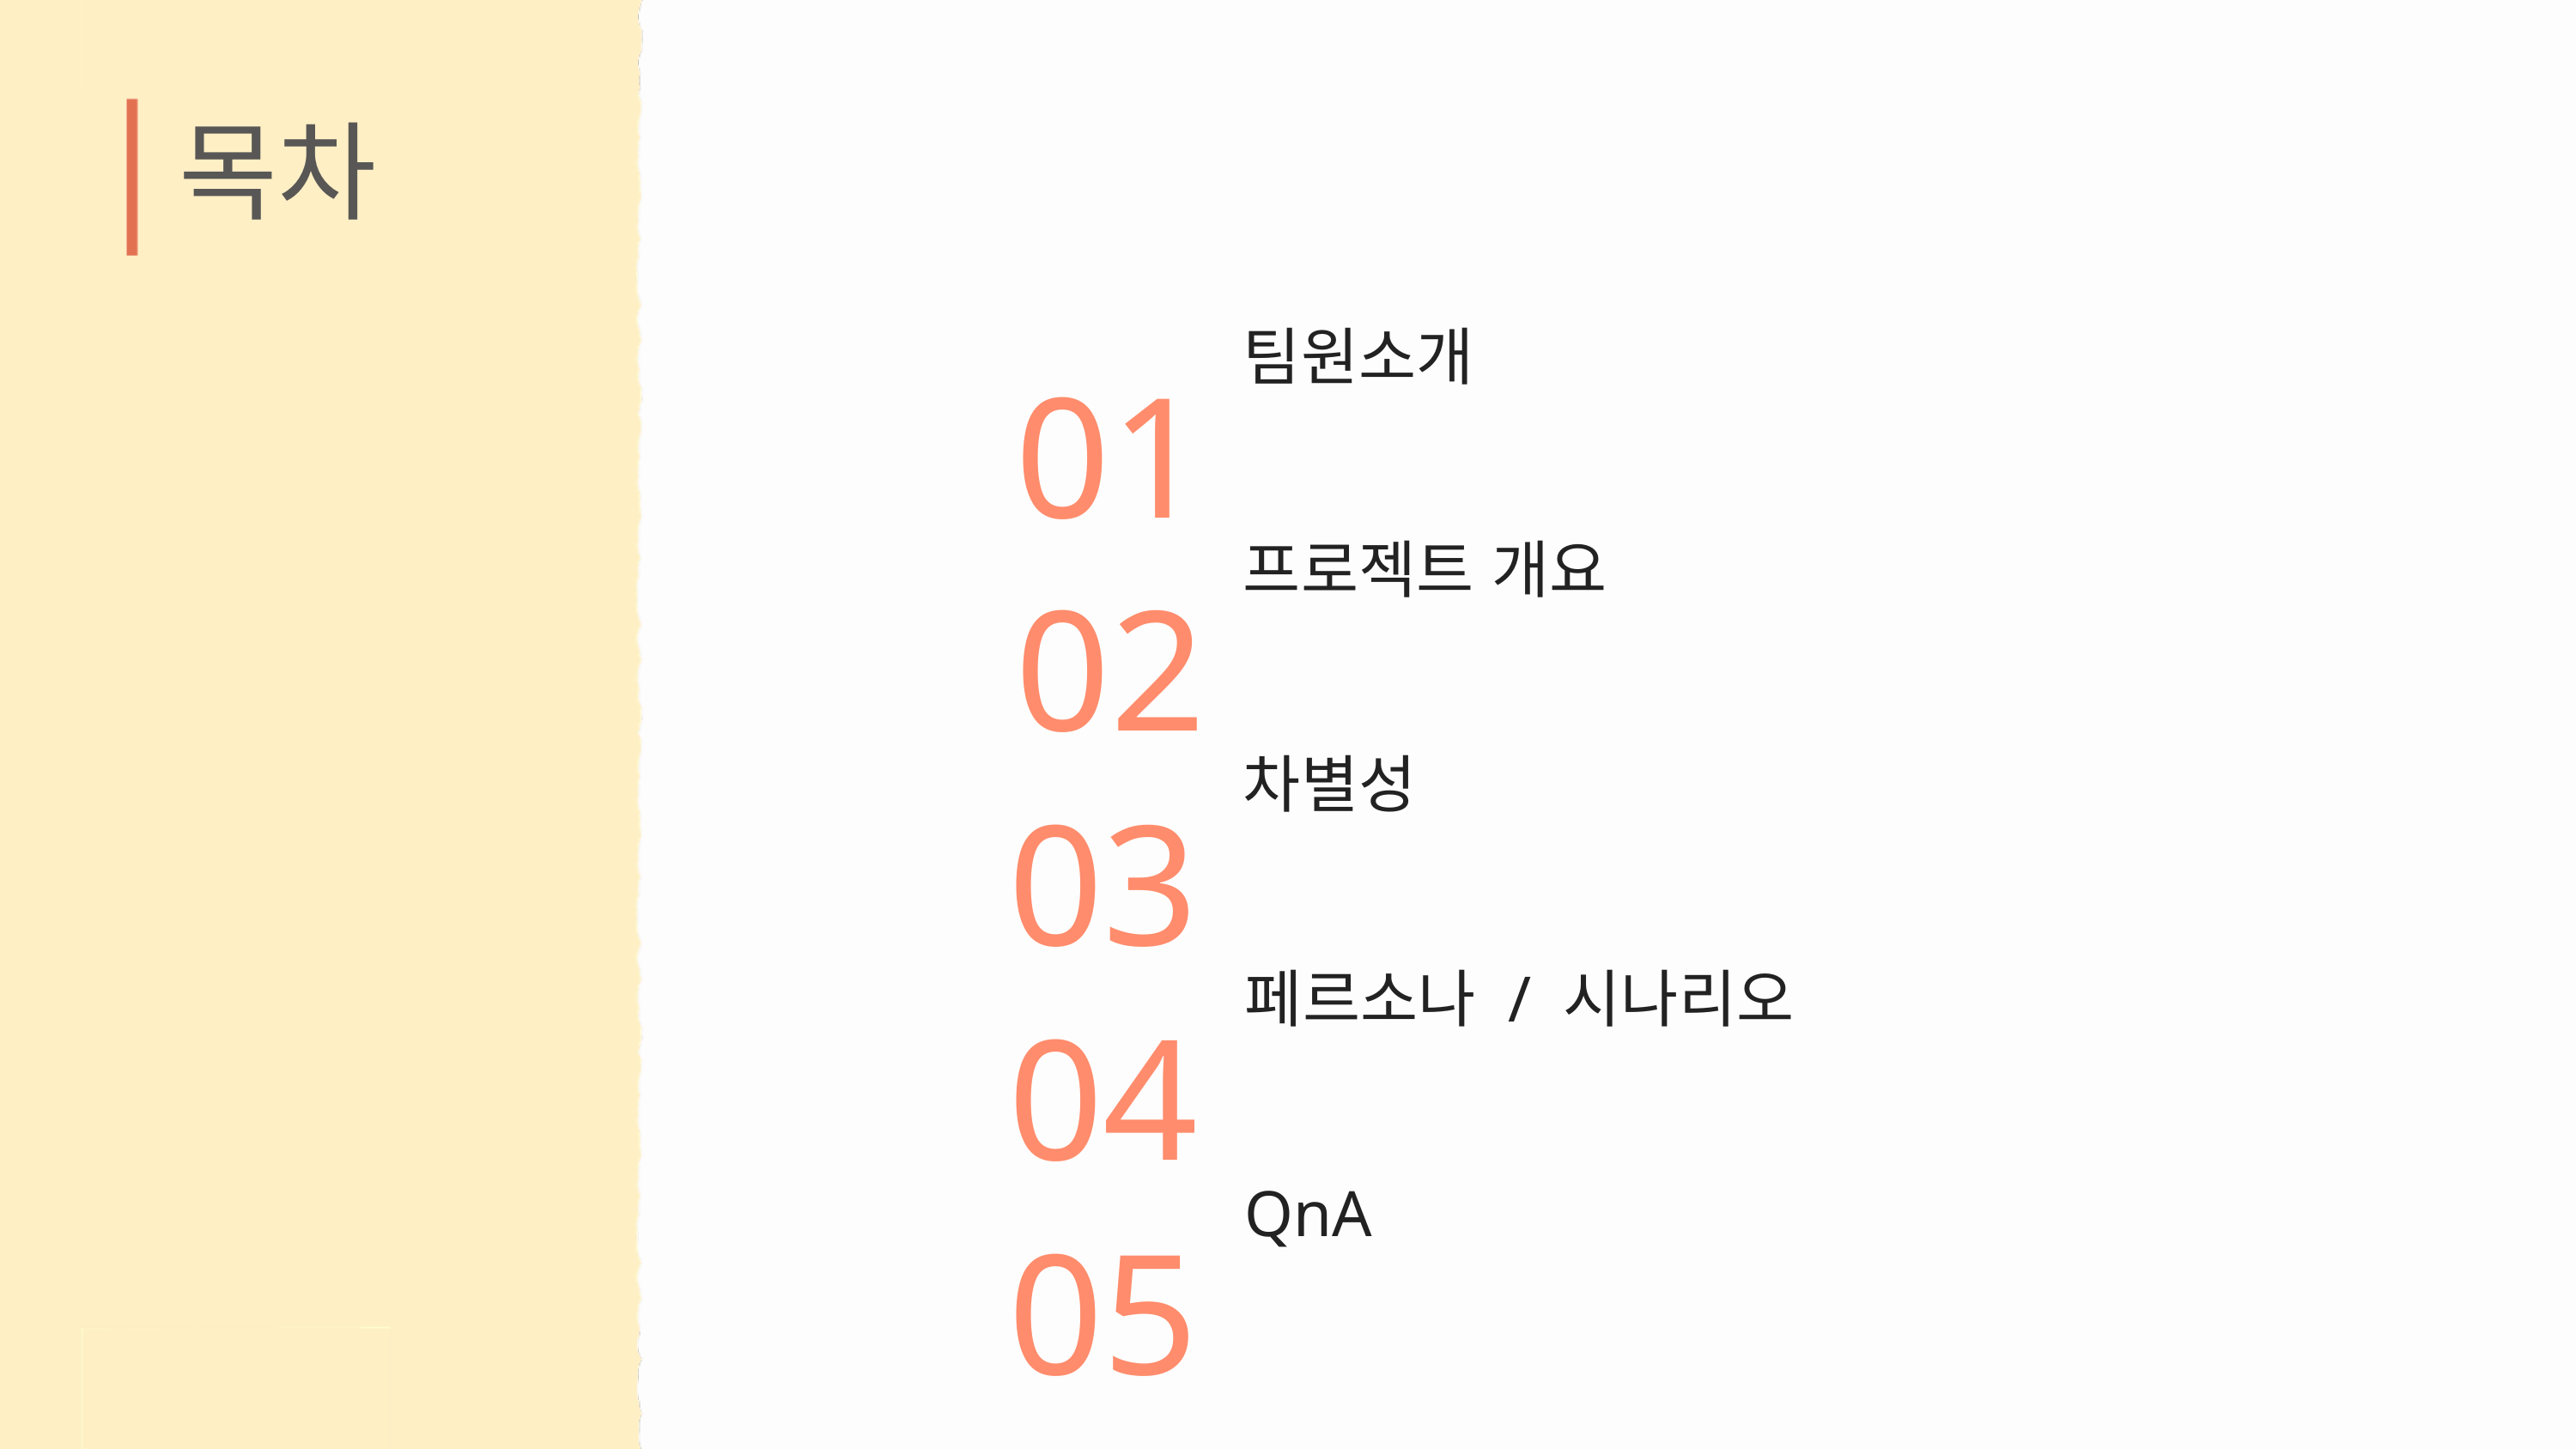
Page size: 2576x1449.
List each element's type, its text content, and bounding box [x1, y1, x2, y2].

text_box 03 [971, 615, 1199, 850]
text_box 팀원소개 [1242, 255, 1664, 343]
picture [0, 0, 645, 1449]
text_box 프로젝트 개요 [1242, 468, 1664, 556]
text_box 01 [971, 187, 1206, 421]
text_box 페르소나 / 시나리오 [1244, 897, 1803, 985]
text_box 차별성 [1242, 682, 1801, 771]
text_box 02 [971, 421, 1206, 635]
text_box 04 [971, 850, 1199, 1064]
text_box 05 [971, 1064, 1199, 1277]
text_box QnA [1244, 1112, 1803, 1200]
